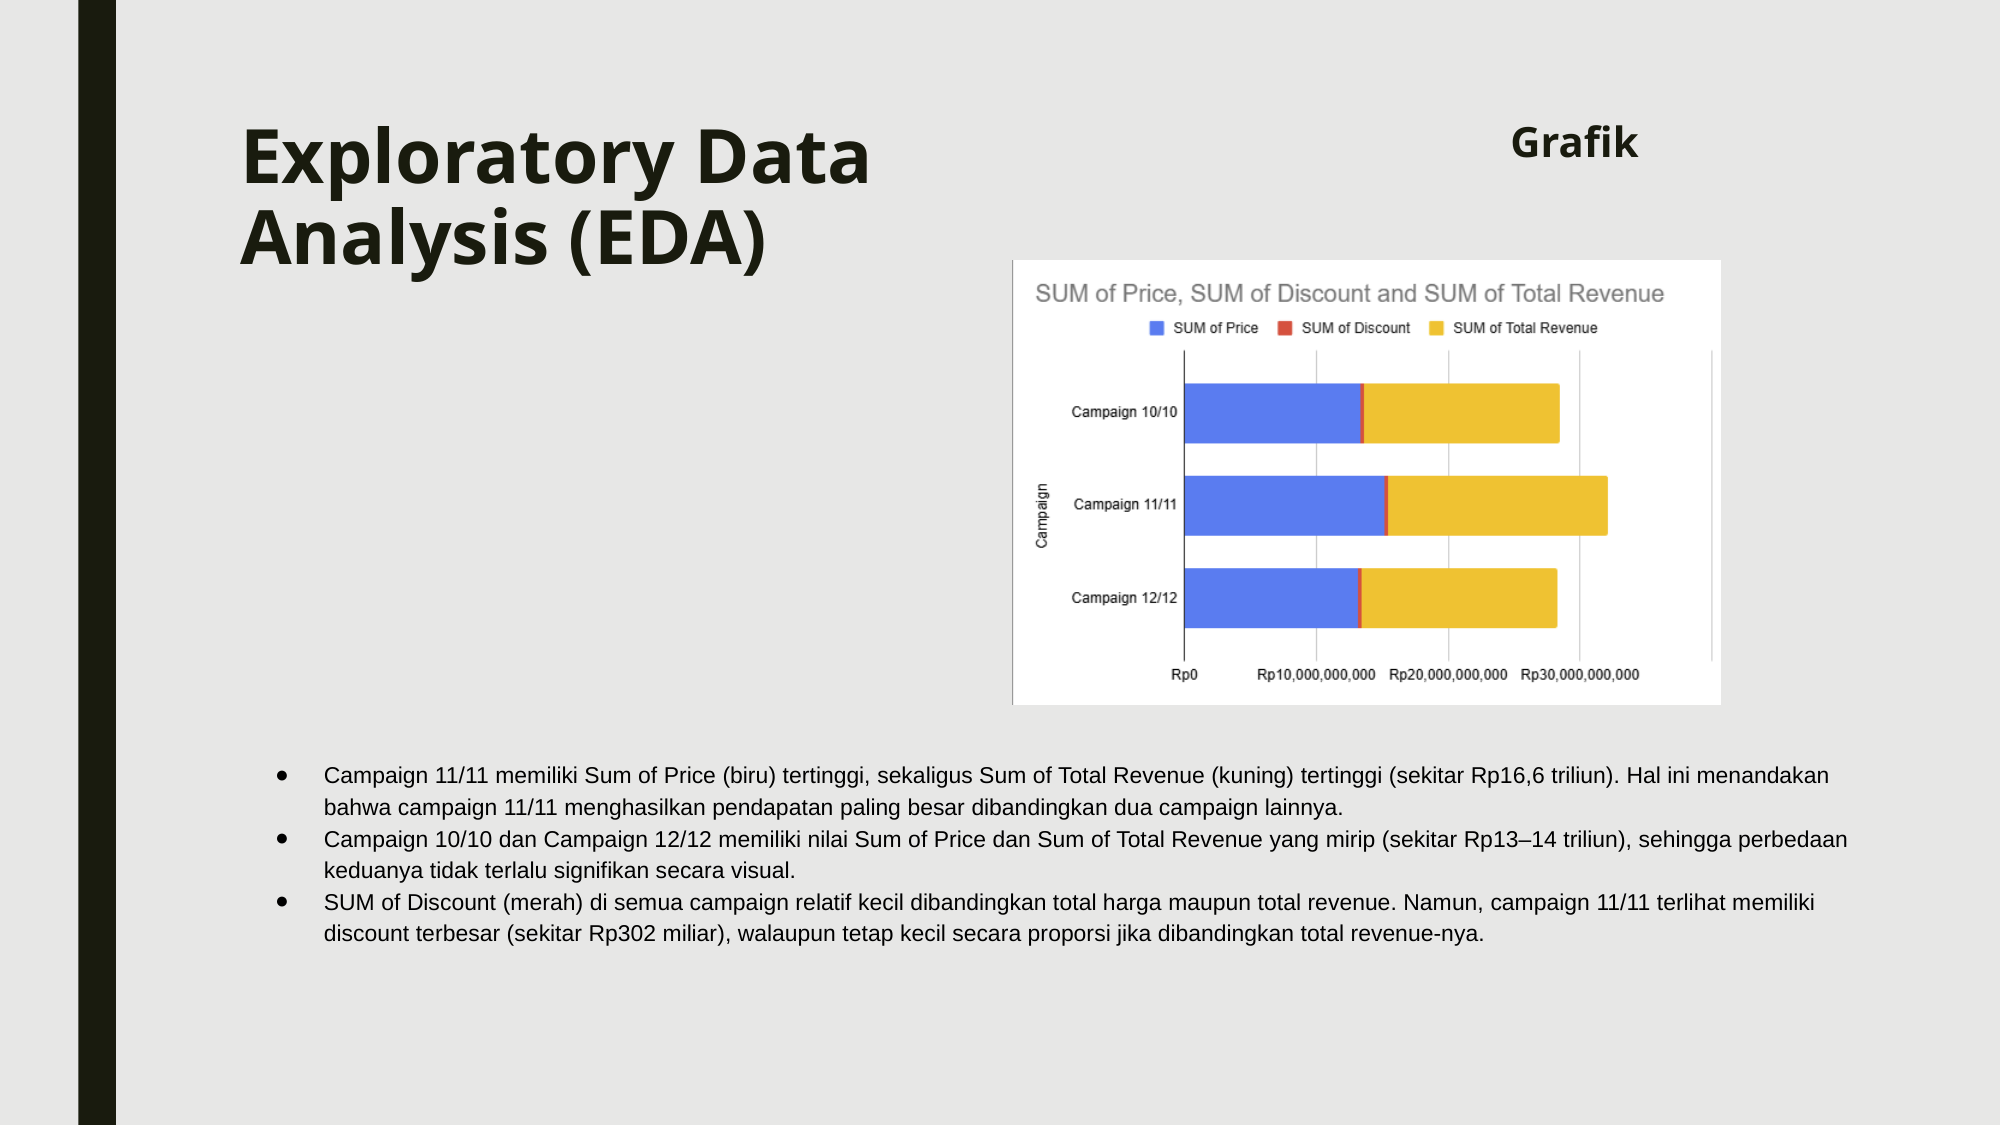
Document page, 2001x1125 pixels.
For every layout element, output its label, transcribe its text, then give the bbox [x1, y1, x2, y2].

picture [1012, 259, 1721, 706]
list Campaign 11/11 memiliki Sum of Price (biru) tertinggi, sekaligus Sum of Total Revenue (kuning) tertinggi (sekitar Rp16,6 triliun). Hal ini menandakan bahwa campaign 11/11 menghasilkan pendapatan paling besar dibandingkan dua campaign lainnya. Campaign 10/10 dan Campaign 12/12 memiliki nilai Sum of Price dan Sum of Total Revenue yang mirip (sekitar Rp13–14 triliun), sehingga perbedaan keduanya tidak terlalu signifikan secara visual. SUM of Discount (merah) di semua campaign relatif kecil dibandingkan total harga maupun total revenue. Namun, campaign 11/11 terlihat memiliki discount terbesar (sekitar Rp302 miliar), walaupun tetap kecil secara proporsi jika dibandingkan total revenue-nya. [234, 749, 1891, 1032]
title Exploratory Data Analysis (EDA) [225, 112, 990, 338]
list Grafik [1495, 112, 1890, 255]
